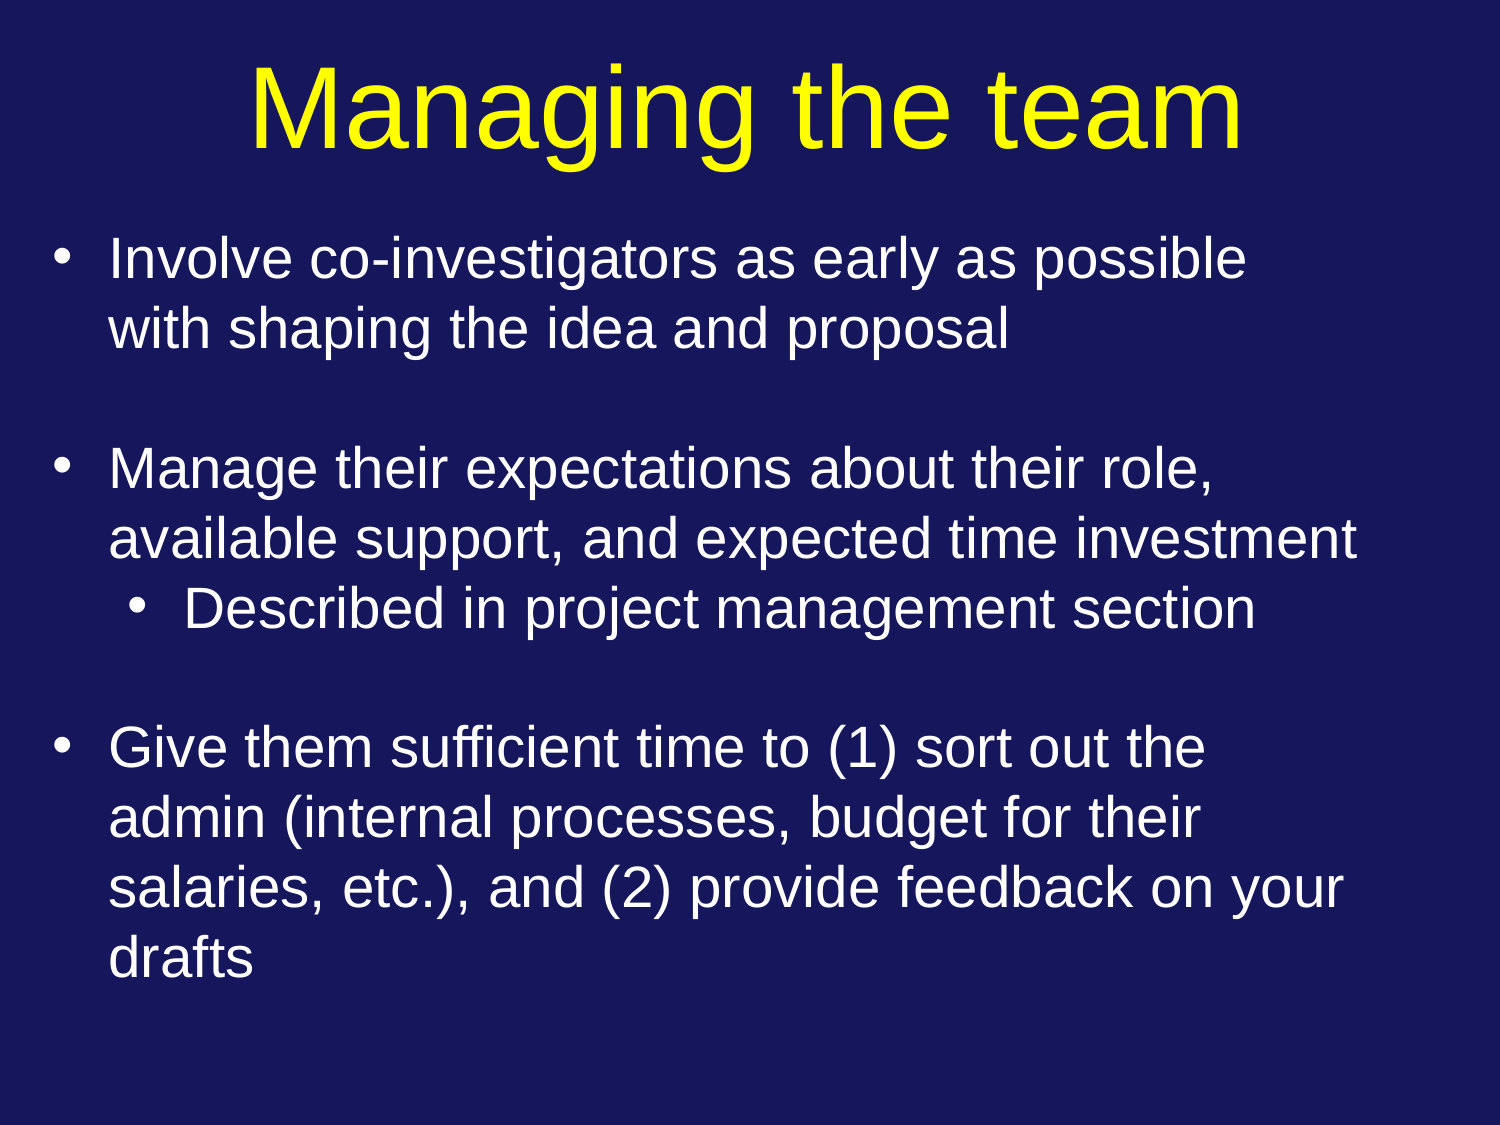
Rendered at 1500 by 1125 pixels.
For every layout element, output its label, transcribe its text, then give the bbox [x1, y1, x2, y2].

text_box Managing the team [0, 24, 1495, 180]
text_box Involve co-investigators as early as possible with shaping the idea and proposal Manage their expectations about their role, available support, and expected time investment Described in project management section Give them sufficient time to (1) sort out the admin (internal processes, budget for their salaries, etc.), and (2) provide feedback on your drafts [37, 212, 1375, 1067]
